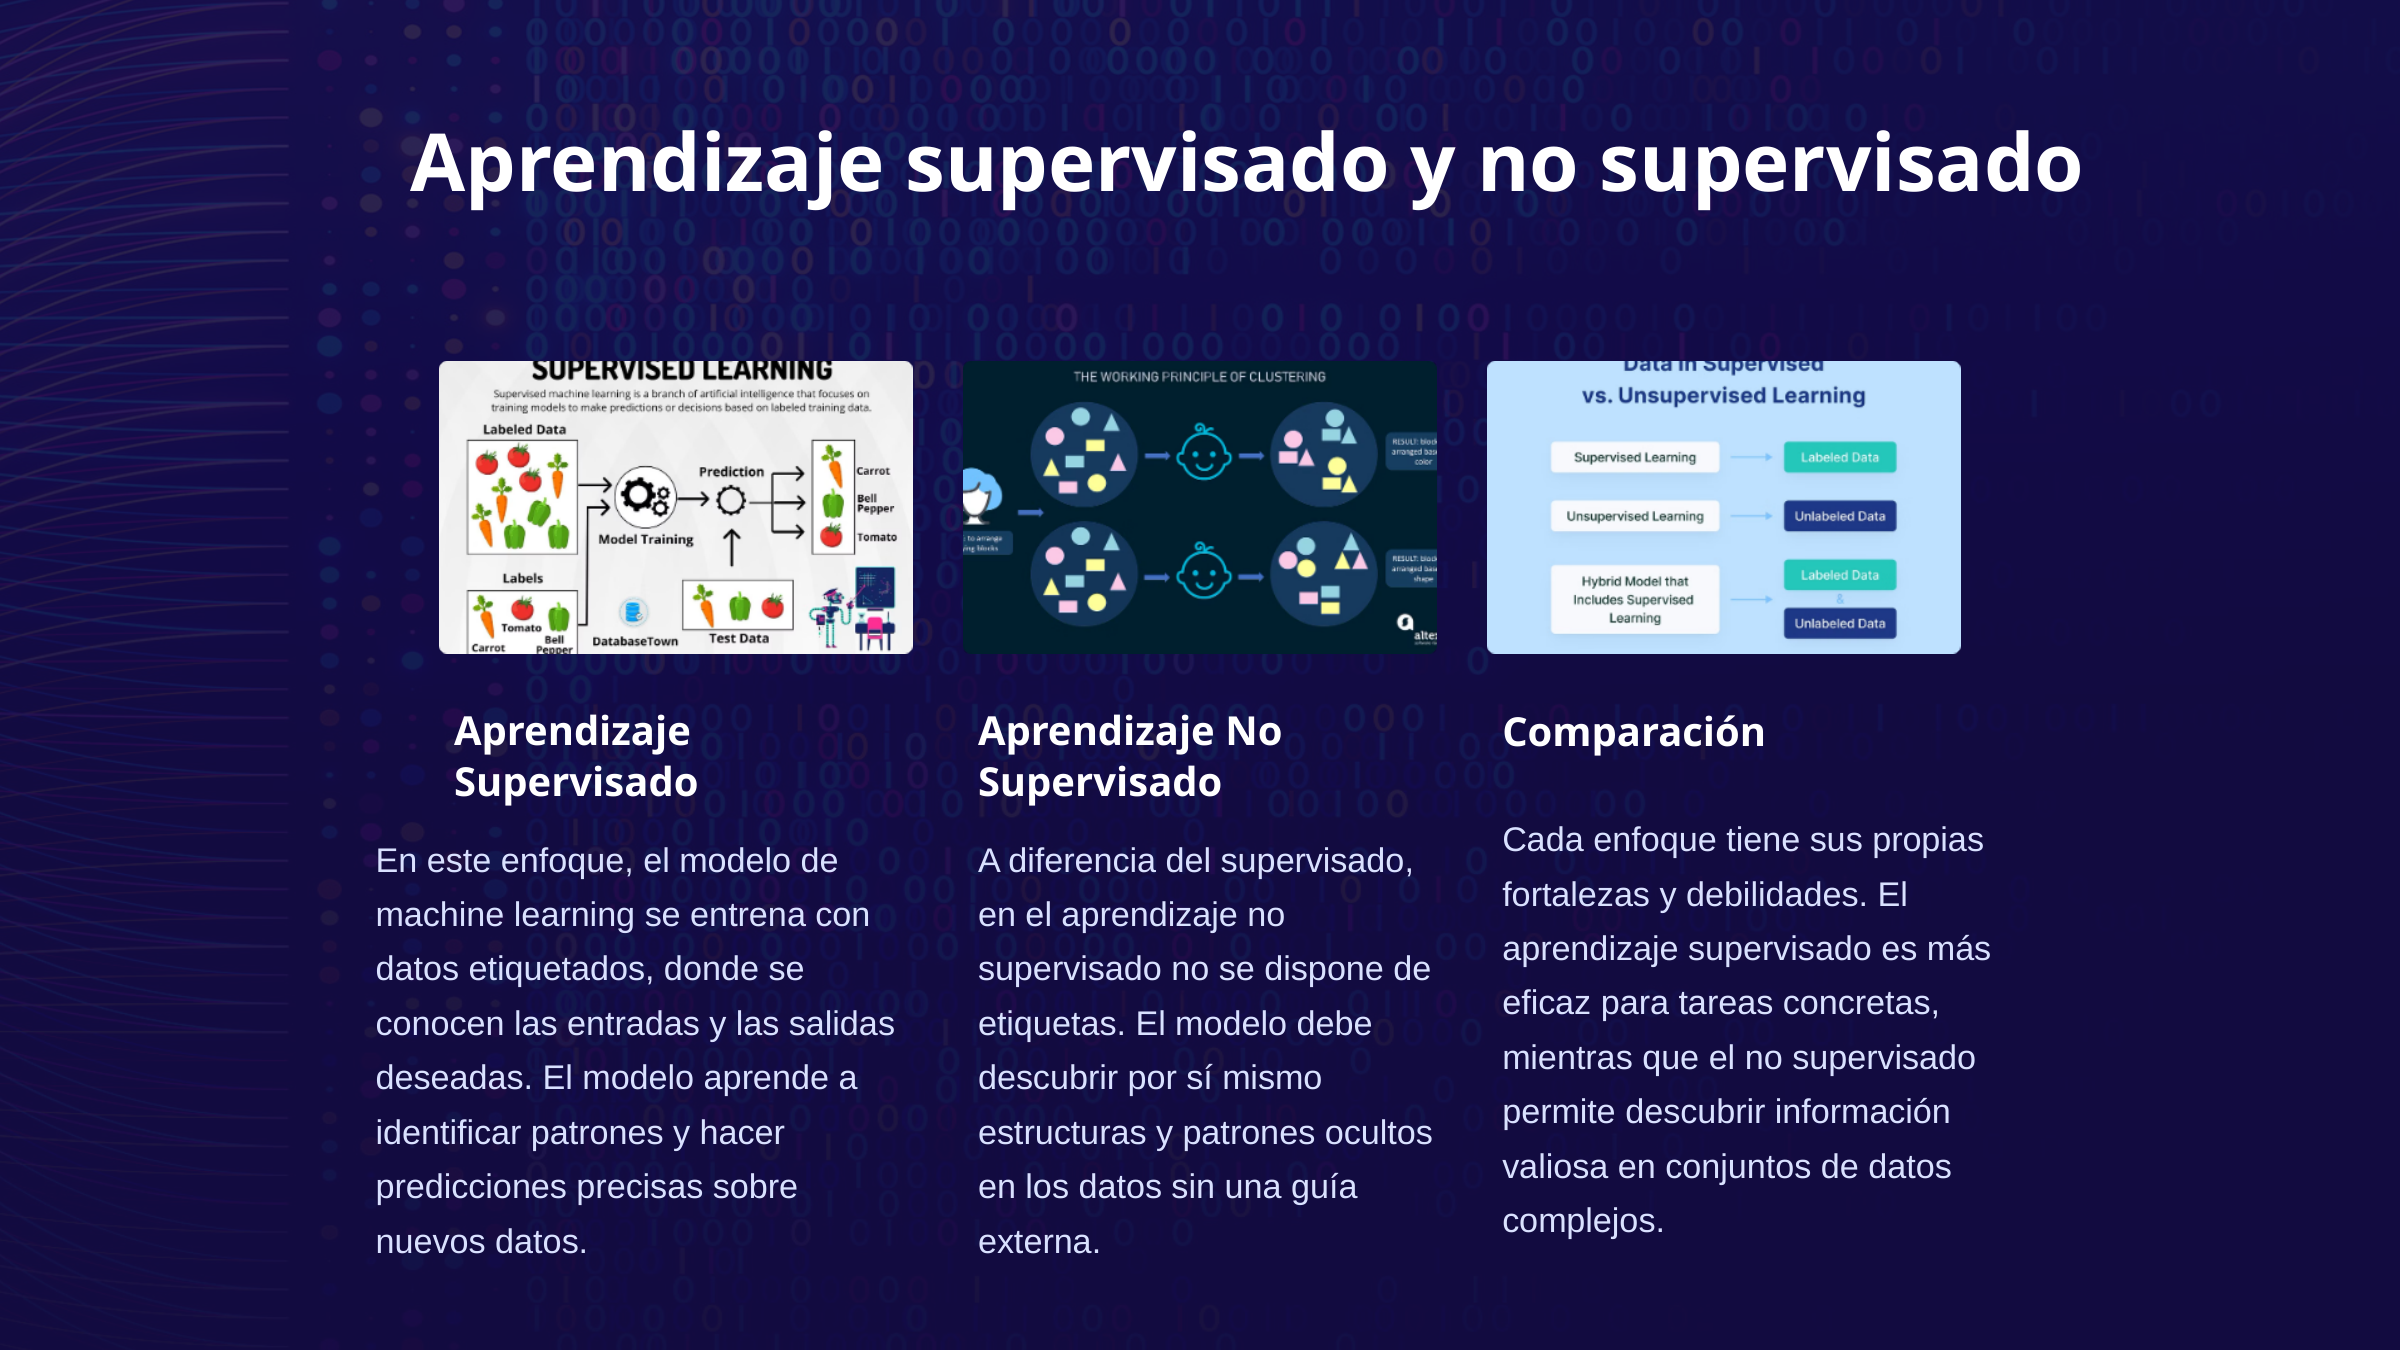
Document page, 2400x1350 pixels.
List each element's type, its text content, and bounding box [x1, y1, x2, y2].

picture [1487, 361, 1961, 654]
text_box Cada enfoque tiene sus propias fortalezas y debilidades. El aprendizaje supervisado es más eficaz para tareas concretas, mientras que el no supervisado permite descubrir información valiosa en conjuntos de datos complejos. [1487, 796, 2046, 1287]
text_box Comparación [1487, 696, 1888, 747]
picture [963, 361, 1437, 654]
text_box Aprendizaje supervisado y no supervisado [395, 99, 2114, 300]
text_box Aprendizaje Supervisado [439, 696, 913, 797]
picture [439, 361, 913, 654]
text_box Aprendizaje No Supervisado [963, 696, 1437, 797]
text_box A diferencia del supervisado, en el aprendizaje no supervisado no se dispone de etiquetas. El modelo debe descubrir por sí mismo estructuras y patrones ocultos en los datos sin una guía externa. [963, 816, 1461, 1253]
text_box [0, 0, 2400, 1350]
text_box En este enfoque, el modelo de machine learning se entrena con datos etiquetados, donde se conocen las entradas y las salidas deseadas. El modelo aprende a identificar patrones y hacer predicciones precisas sobre nuevos datos. [360, 816, 913, 1253]
